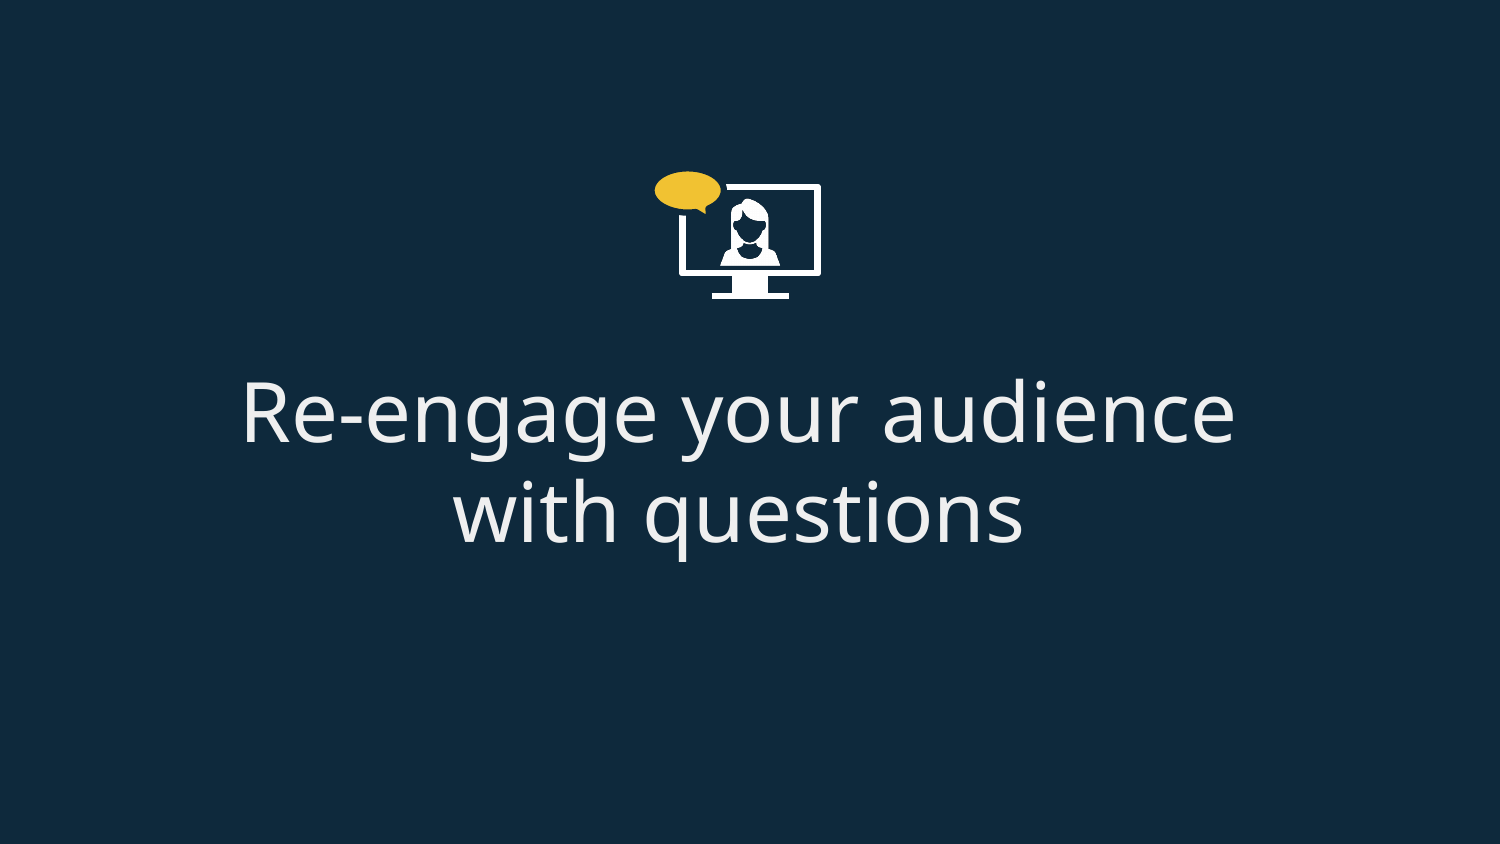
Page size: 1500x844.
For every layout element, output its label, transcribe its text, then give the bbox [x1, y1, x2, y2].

title Re-engage your audience with questions [0, 358, 1500, 575]
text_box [651, 168, 818, 296]
picture [708, 190, 792, 274]
